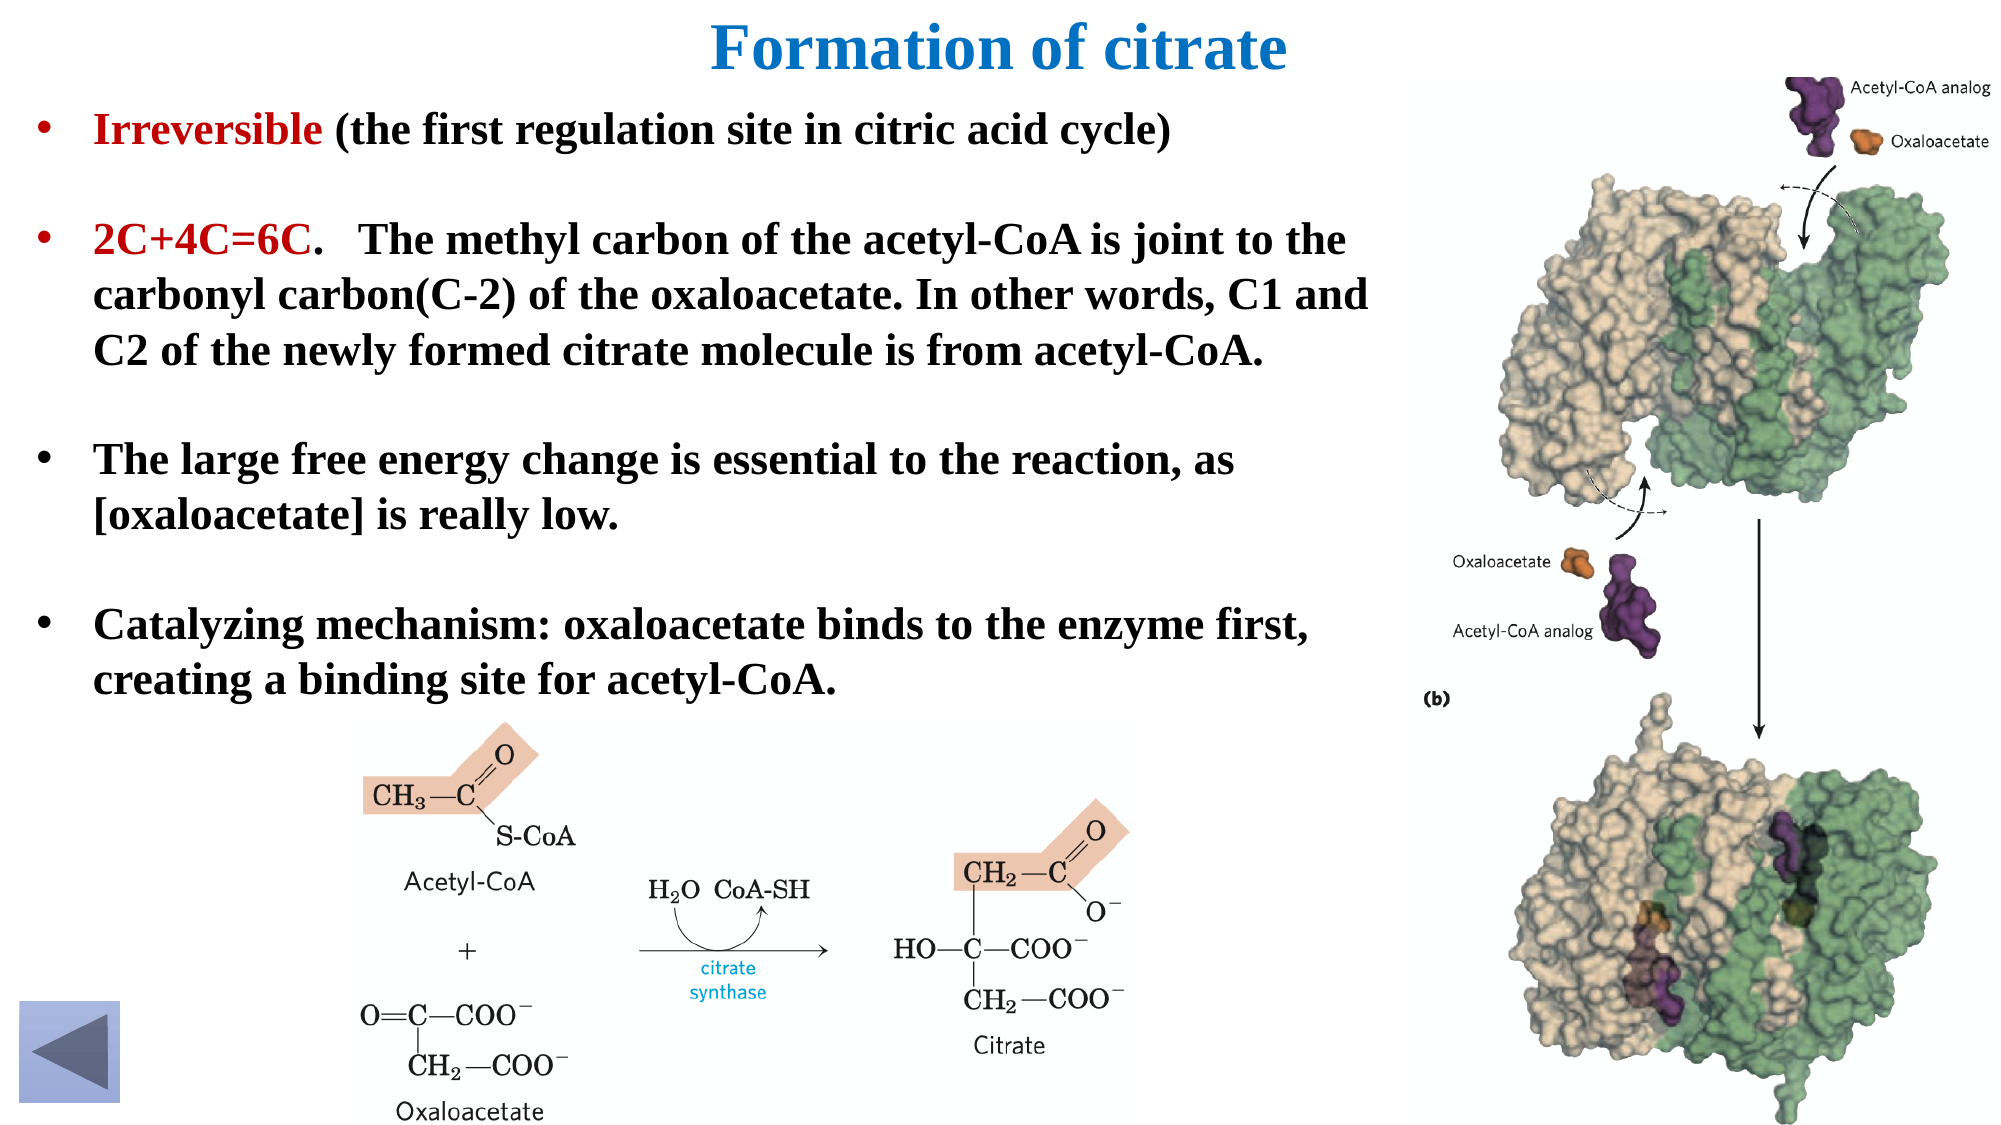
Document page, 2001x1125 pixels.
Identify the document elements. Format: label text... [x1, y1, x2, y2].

text_box [19, 1000, 121, 1103]
picture [1412, 77, 2001, 1125]
picture [350, 717, 1133, 1125]
text_box Irreversible (the first regulation site in citric acid cycle) 2C+4C=6C. The methyl carbon of the acetyl-CoA is joint to the carbonyl carbon(C-2) of the oxaloacetate. In other words, C1 and C2 of the newly formed citrate molecule is from acetyl-CoA. The large free energy change is essential to the reaction, as [oxaloacetate] is really low. Catalyzing mechanism: oxaloacetate binds to the enzyme first, creating a binding site for acetyl-CoA. [21, 91, 1412, 712]
text_box Formation of citrate [695, 0, 1305, 91]
